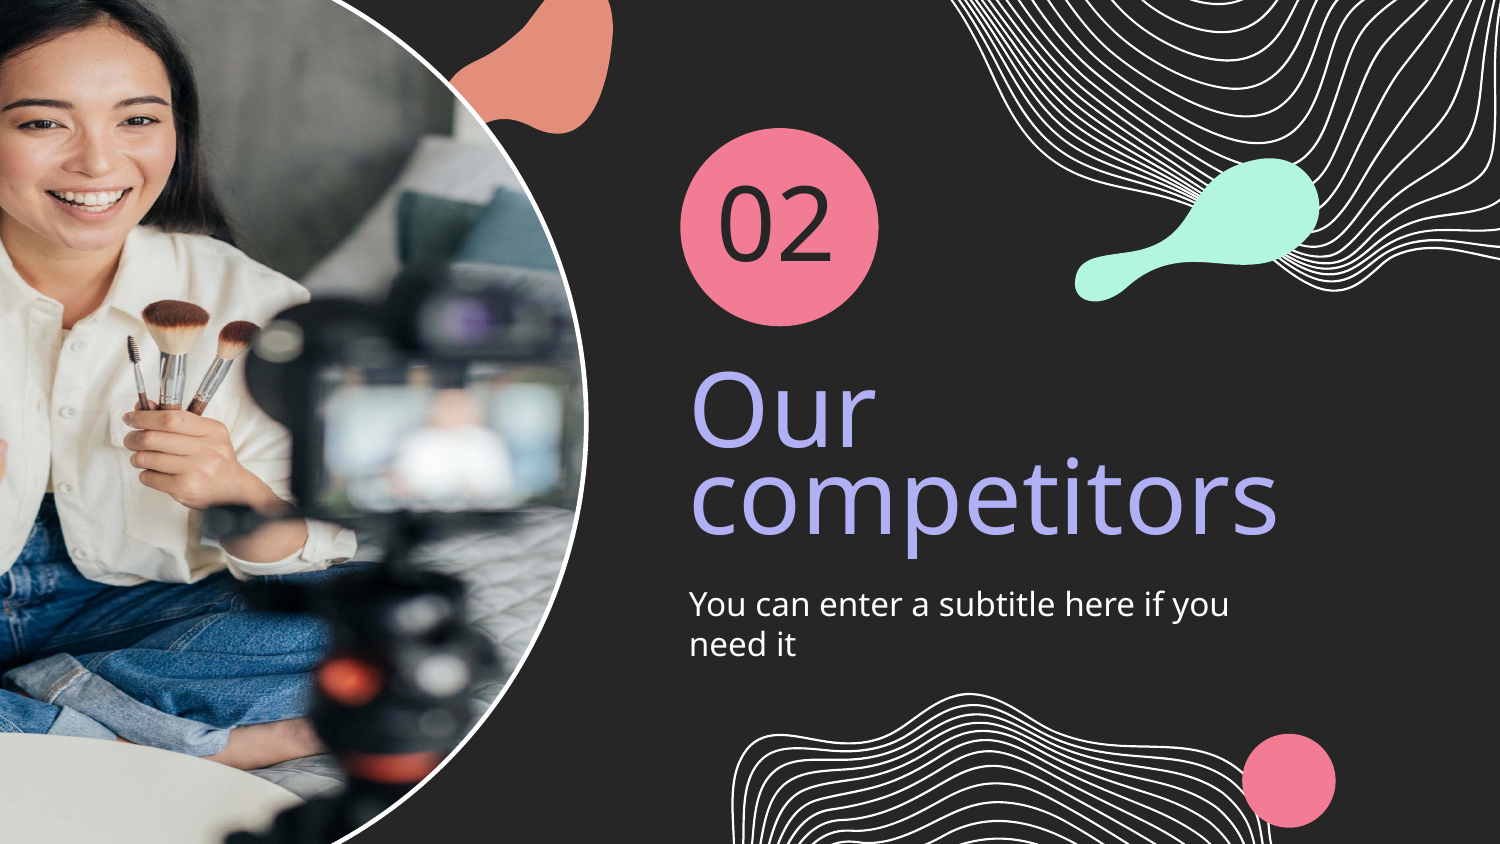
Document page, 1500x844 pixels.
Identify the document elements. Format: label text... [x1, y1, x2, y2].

title Our competitors [673, 362, 1384, 547]
title 02 [673, 150, 879, 289]
subtitle You can enter a subtitle here if you need it [673, 567, 1276, 685]
text_box [702, 289, 857, 327]
picture [0, 0, 587, 844]
text_box [717, 128, 842, 150]
text_box [1074, 158, 1320, 302]
